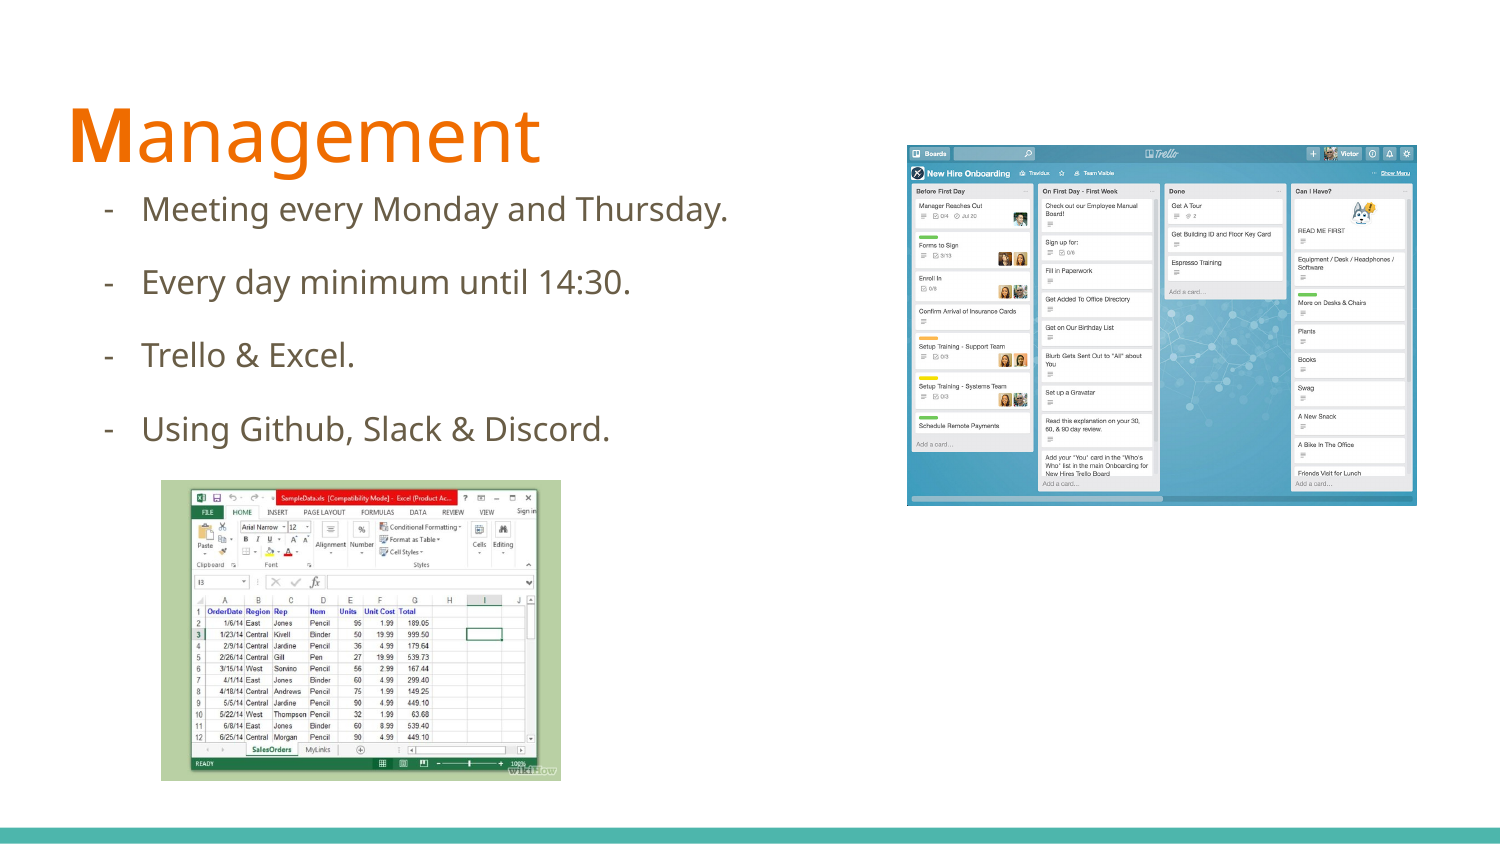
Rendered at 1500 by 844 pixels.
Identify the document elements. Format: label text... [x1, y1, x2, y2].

list Meeting every Monday and Thursday. Every day minimum until 14:30. Trello & Excel. Using Github, Slack & Discord. [51, 173, 1449, 750]
picture [161, 480, 562, 781]
title Management [51, 72, 1449, 173]
picture [907, 145, 1417, 506]
